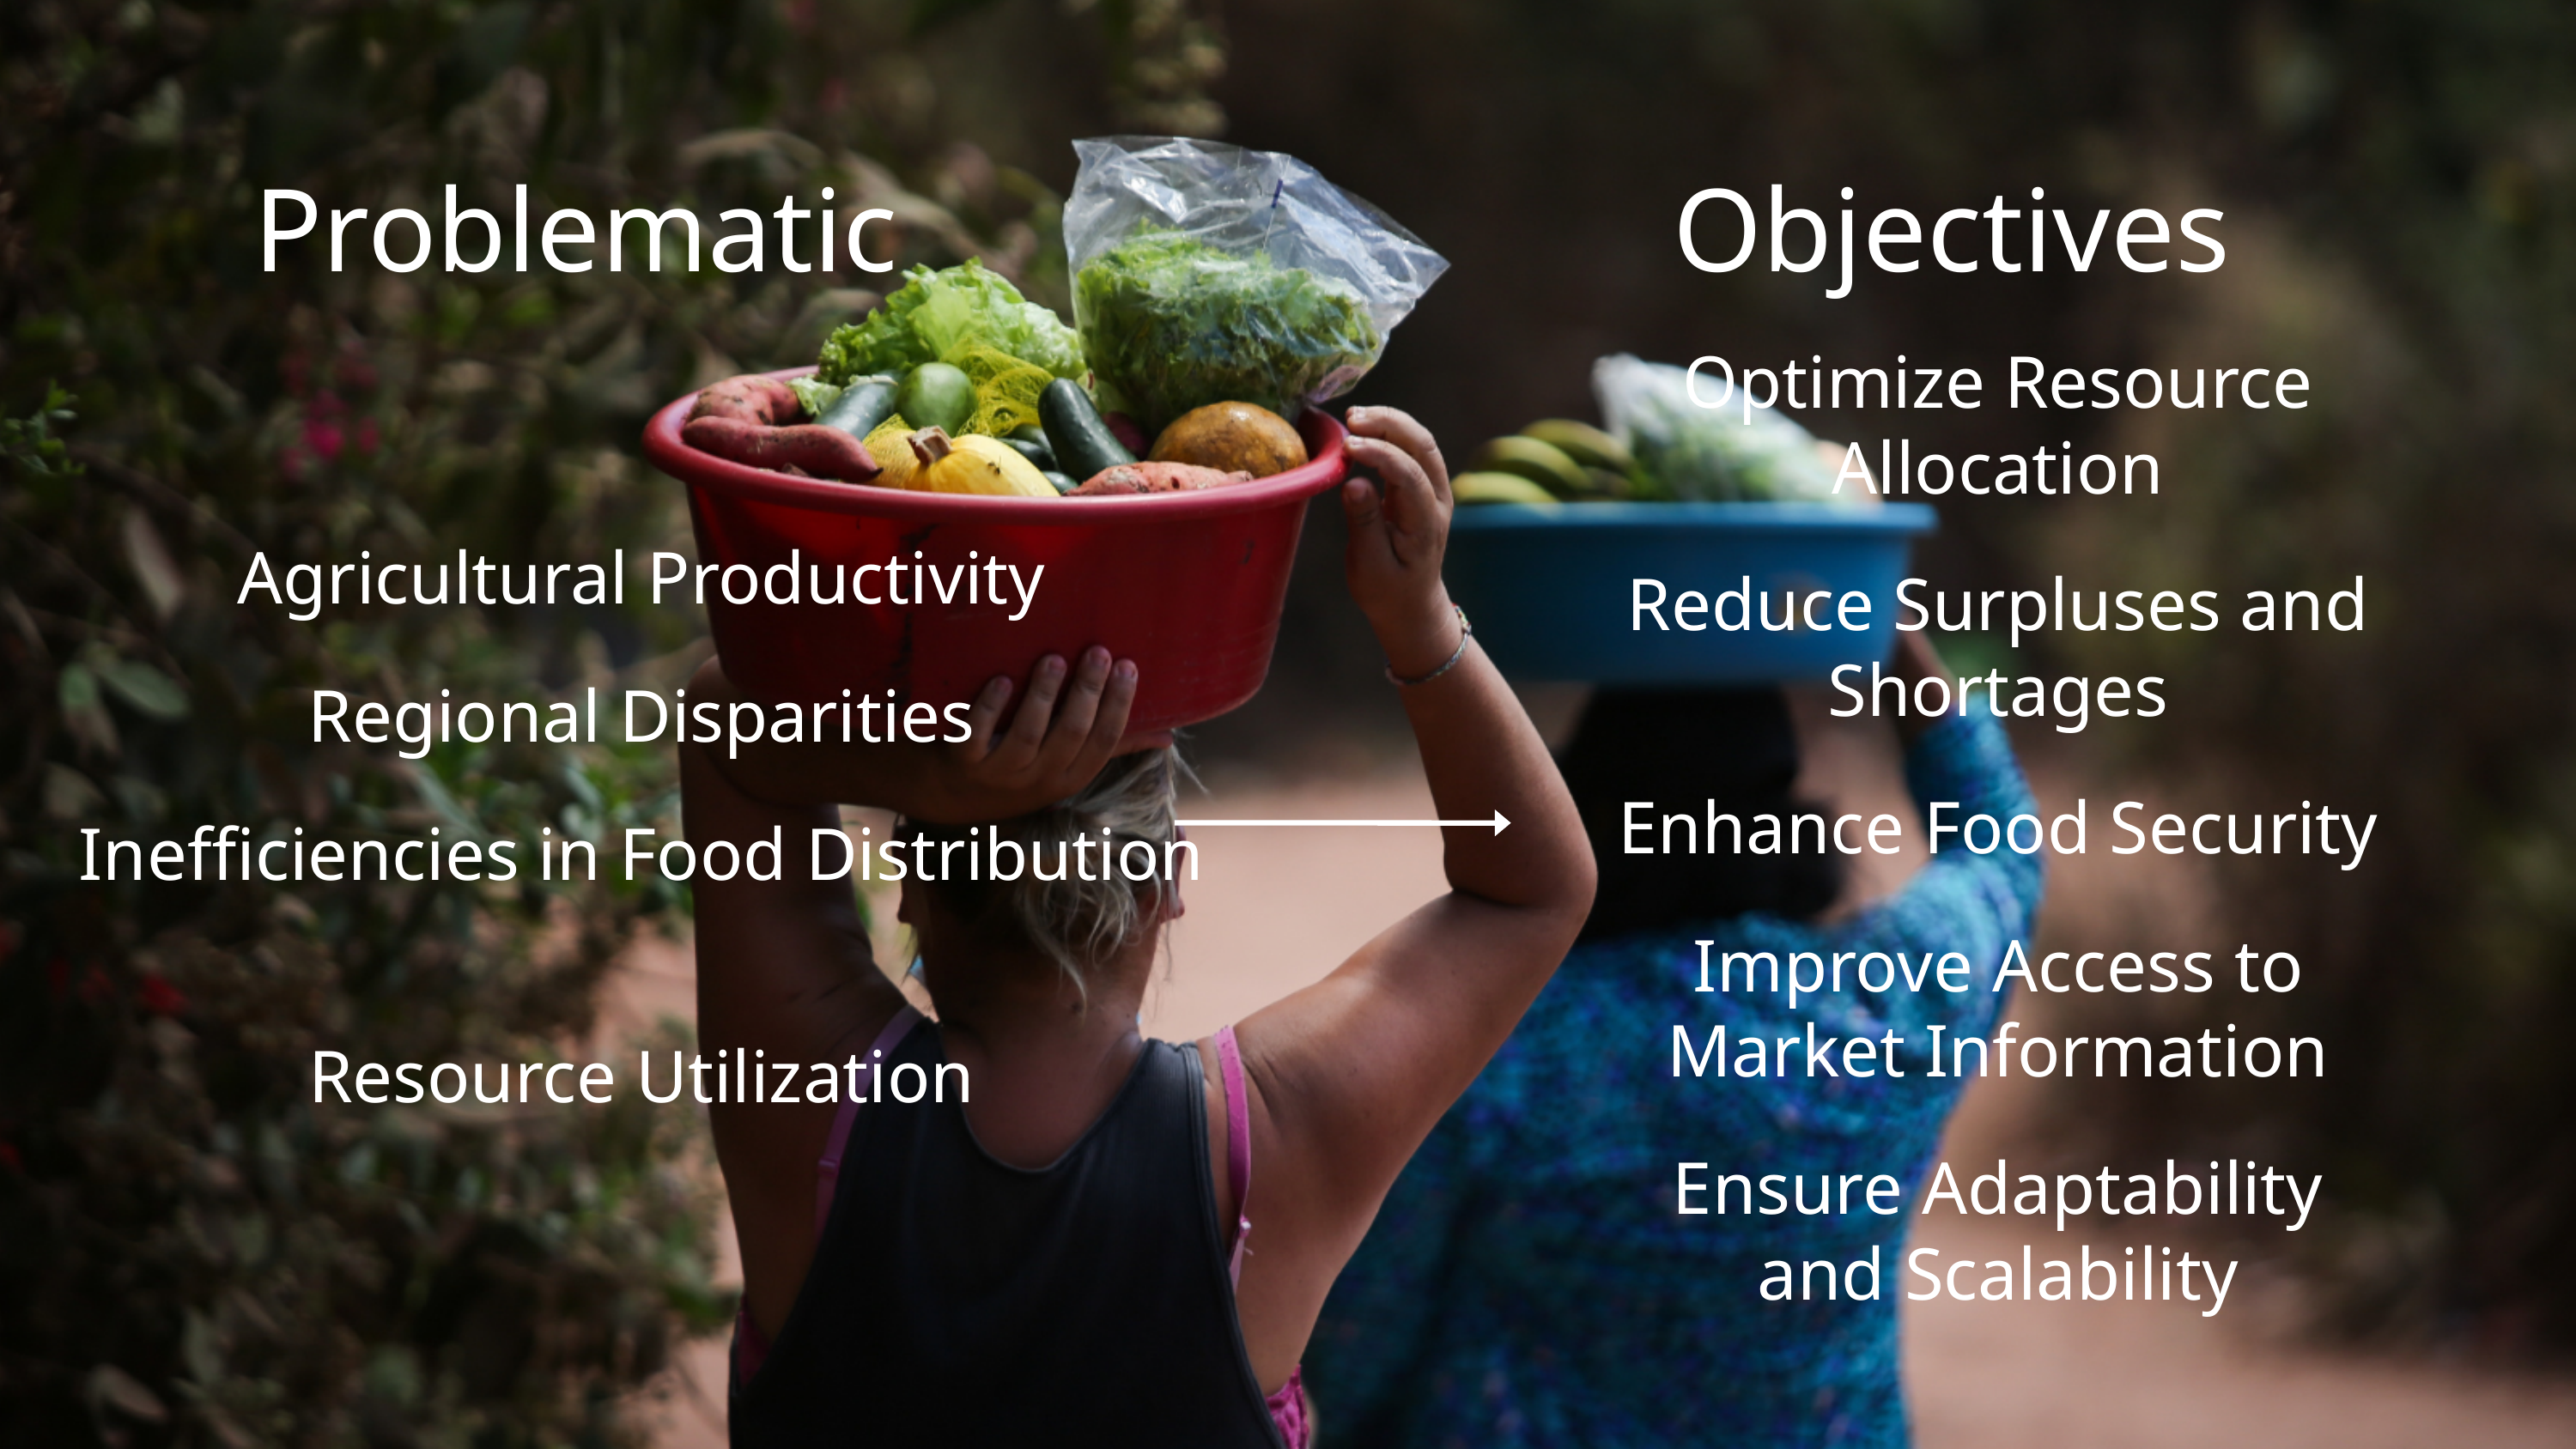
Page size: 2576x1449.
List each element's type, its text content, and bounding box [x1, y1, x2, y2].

text_box [1218, 814, 1511, 832]
text_box Ensure Adaptability and Scalability [1616, 1143, 2380, 1315]
text_box [0, 0, 2576, 1449]
text_box Improve Access to Market Information [1616, 919, 2380, 1092]
text_box Problematic [253, 156, 1030, 294]
text_box Enhance Food Security [1565, 781, 2432, 868]
text_box Objectives [1673, 156, 2324, 294]
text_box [70, 530, 1214, 1115]
text_box Optimize Resource Allocation [1630, 336, 2366, 509]
text_box Reduce Surpluses and Shortages [1619, 559, 2377, 731]
